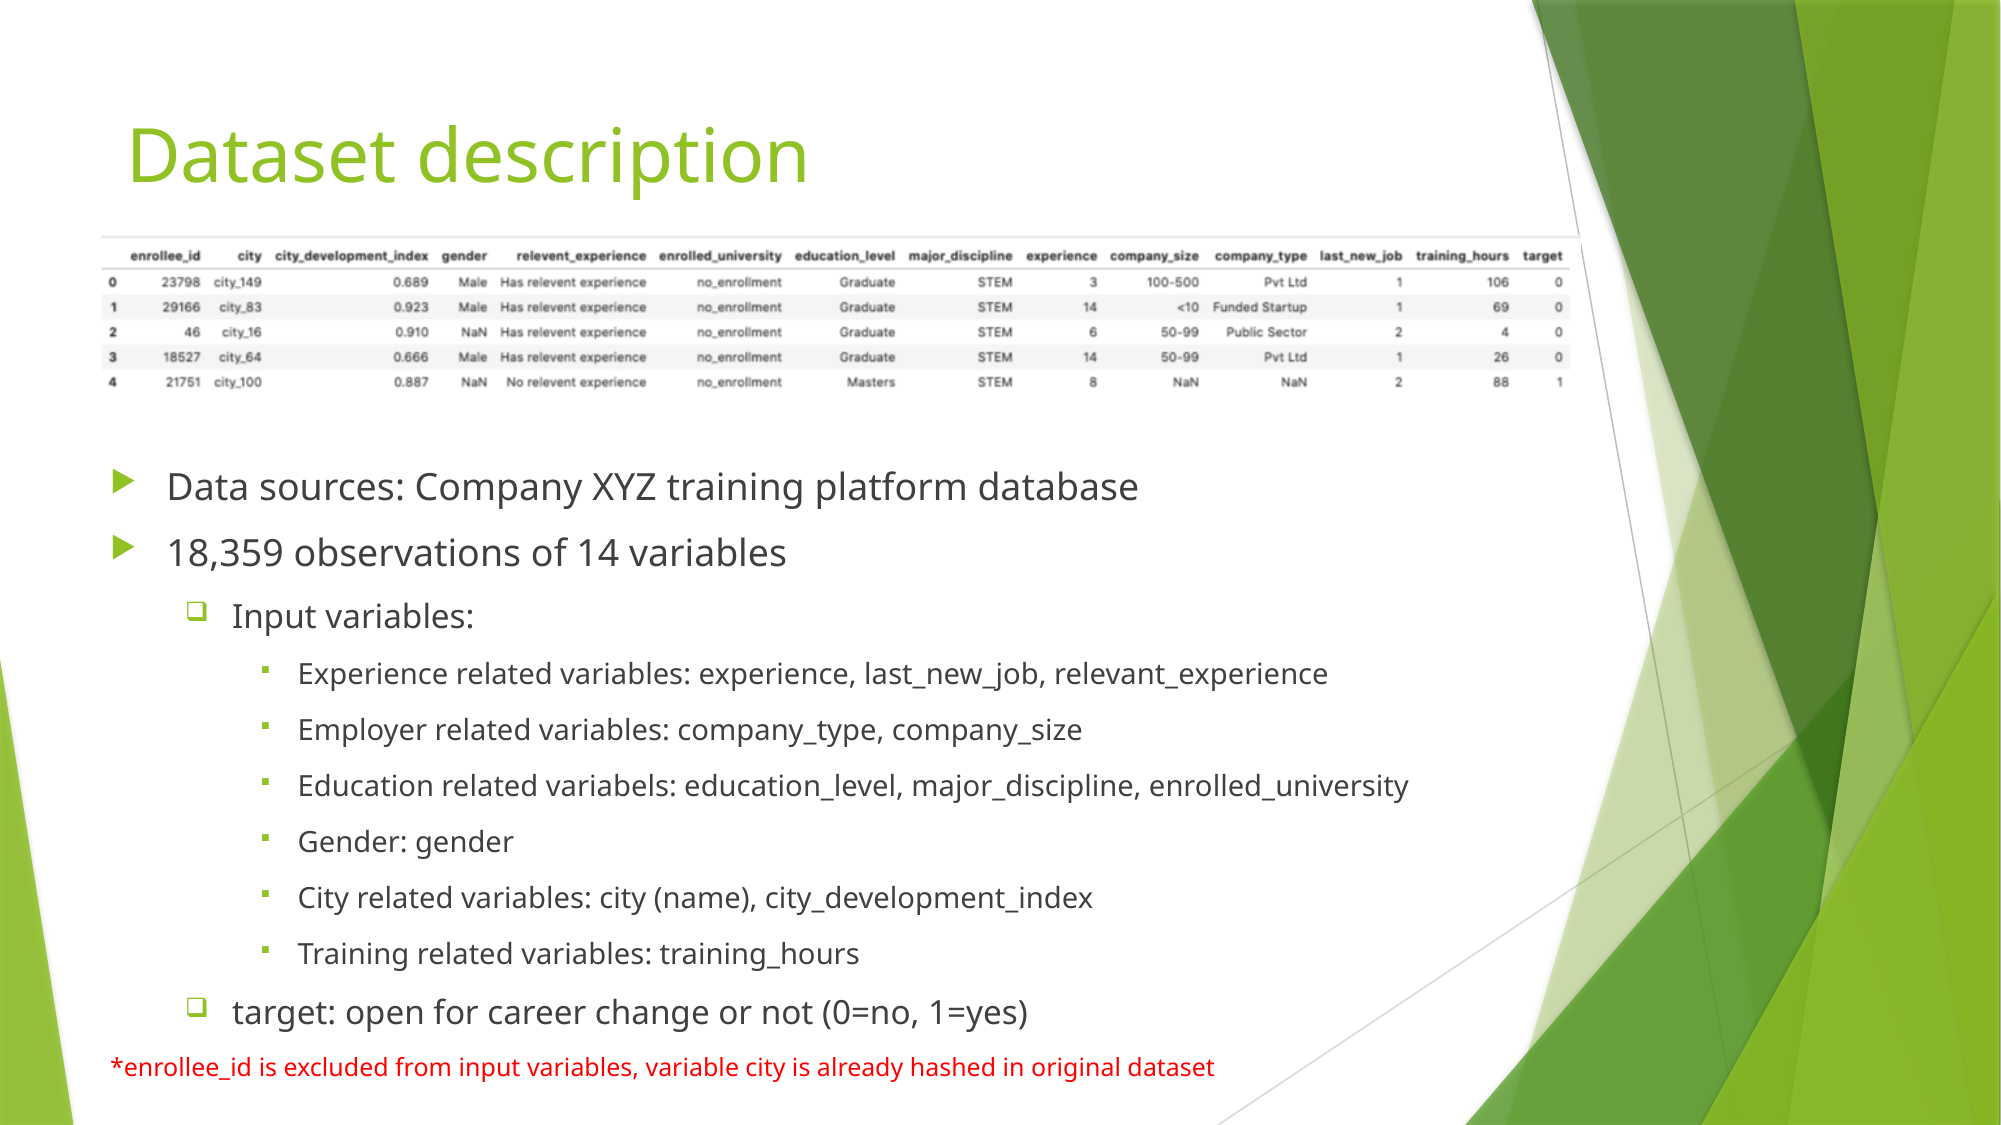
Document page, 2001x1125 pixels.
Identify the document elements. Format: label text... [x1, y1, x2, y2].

picture [94, 235, 1581, 398]
list Data sources: Company XYZ training platform database 18,359 observations of 14 variables Input variables: Experience related variables: experience, last_new_job, relevant_experience Employer related variables: company_type, company_size Education related variabels: education_level, major_discipline, enrolled_university Gender: gender City related variables: city (name), city_development_index Training related variables: training_hours target: open for career change or not (0=no, 1=yes) *enrollee_id is excluded from input variables, variable city is already hashed in original dataset [95, 455, 1506, 1093]
title Dataset description [111, 99, 1522, 234]
